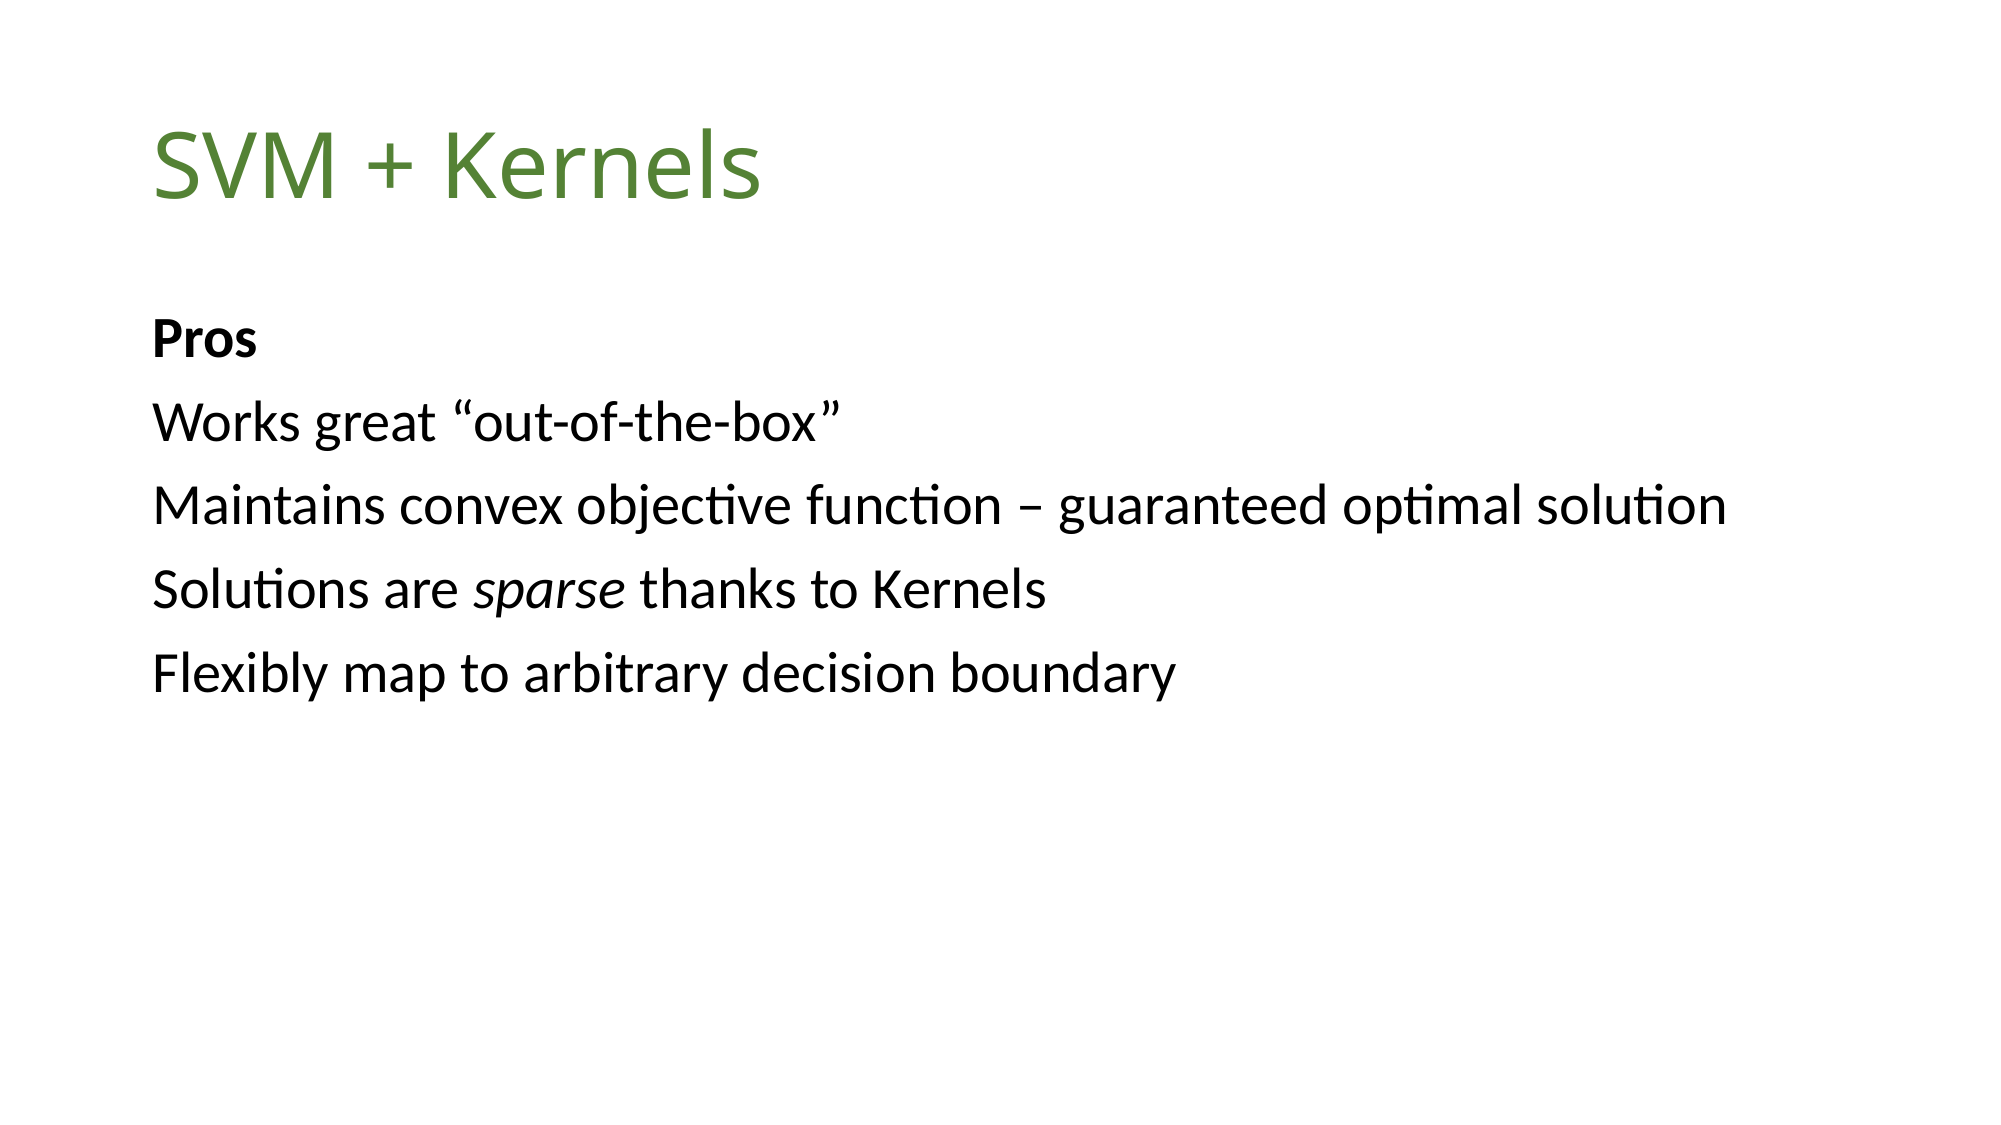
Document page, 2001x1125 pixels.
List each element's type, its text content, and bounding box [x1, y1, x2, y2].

list Pros Works great “out-of-the-box” Maintains convex objective function – guaranteed optimal solution Solutions are sparse thanks to Kernels Flexibly map to arbitrary decision boundary [137, 299, 1863, 1014]
title SVM + Kernels [137, 59, 1863, 278]
